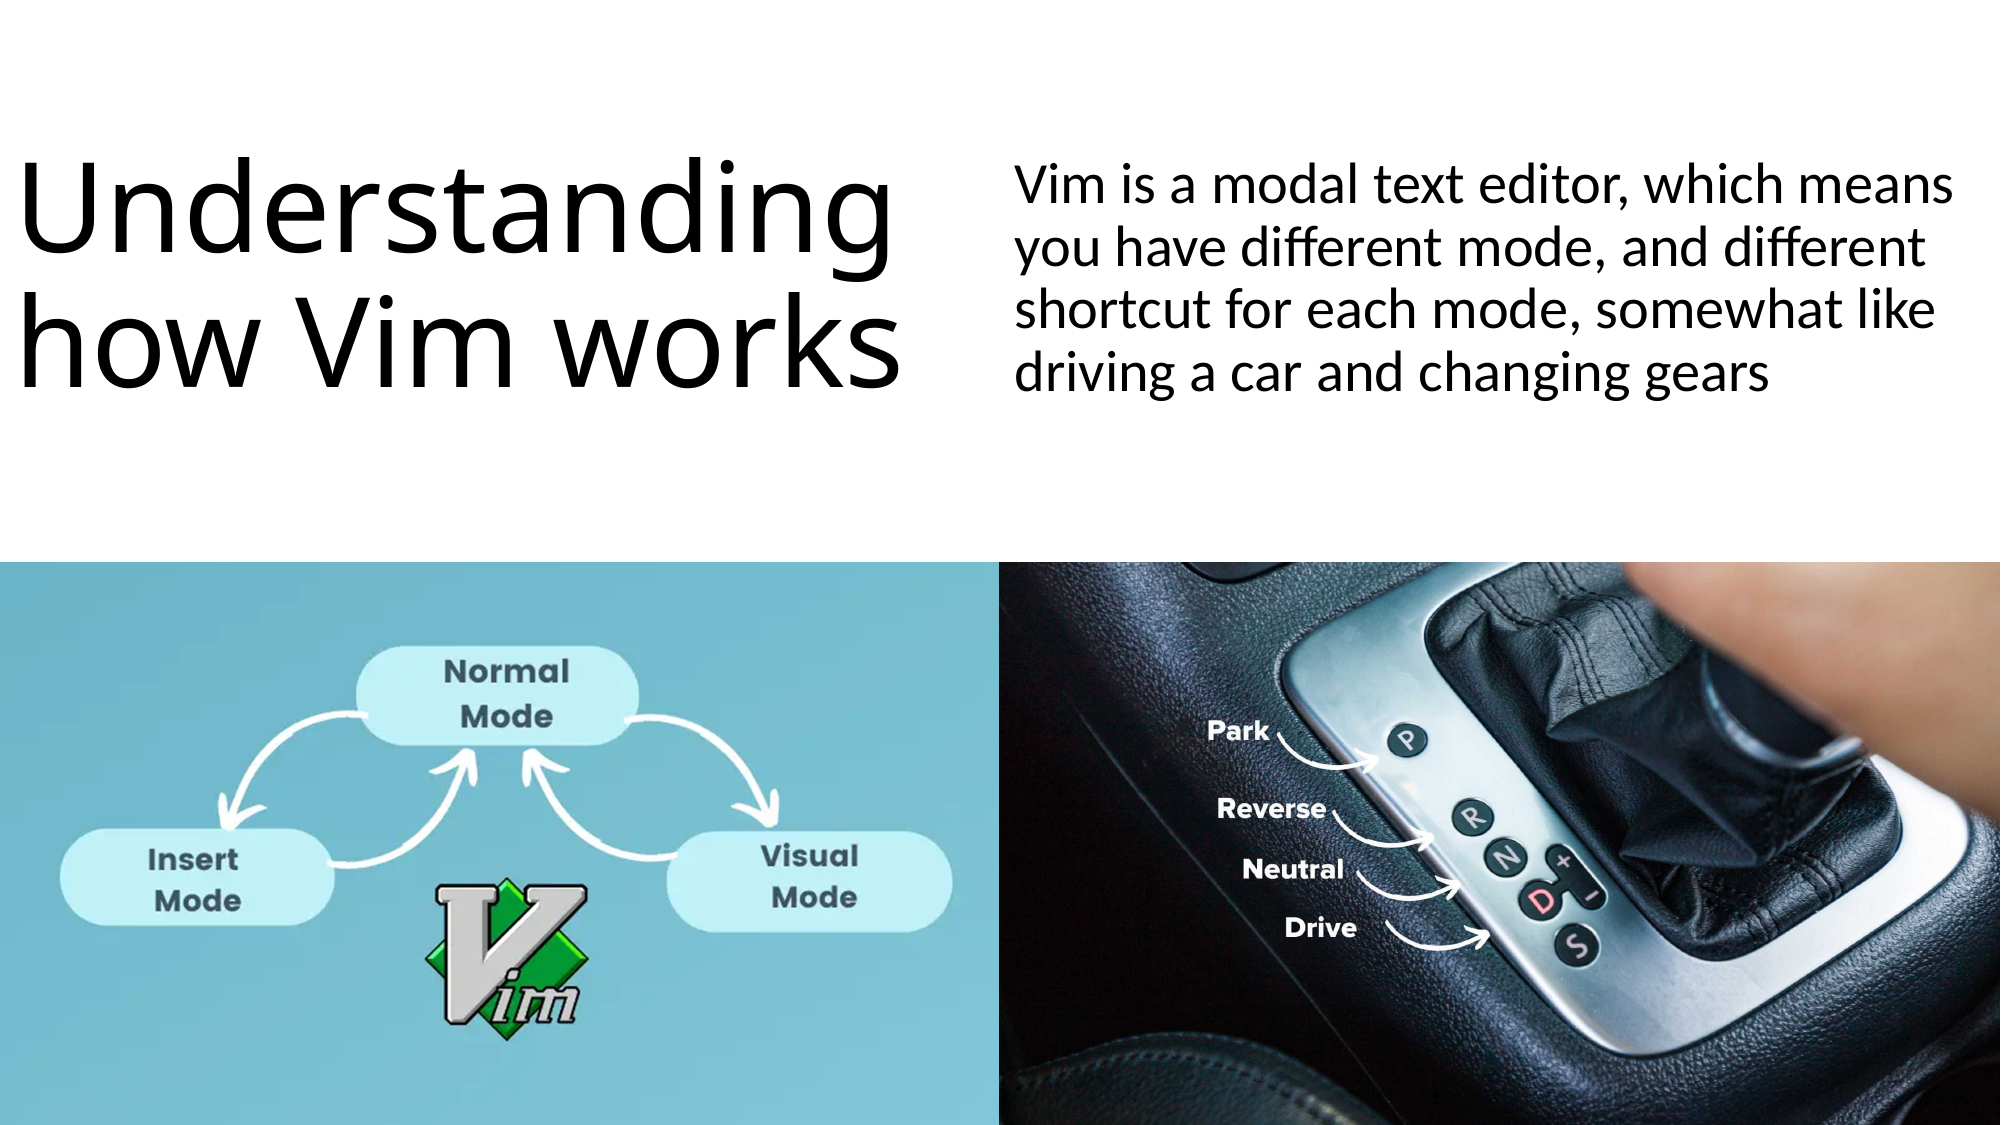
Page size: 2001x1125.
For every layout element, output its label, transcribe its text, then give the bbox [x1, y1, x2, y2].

picture [0, 562, 2000, 1125]
list Vim is a modal text editor, which means you have different mode, and different shortcut for each mode, somewhat like driving a car and changing gears [999, 0, 2000, 560]
title Understanding how Vim works [0, 0, 1000, 562]
